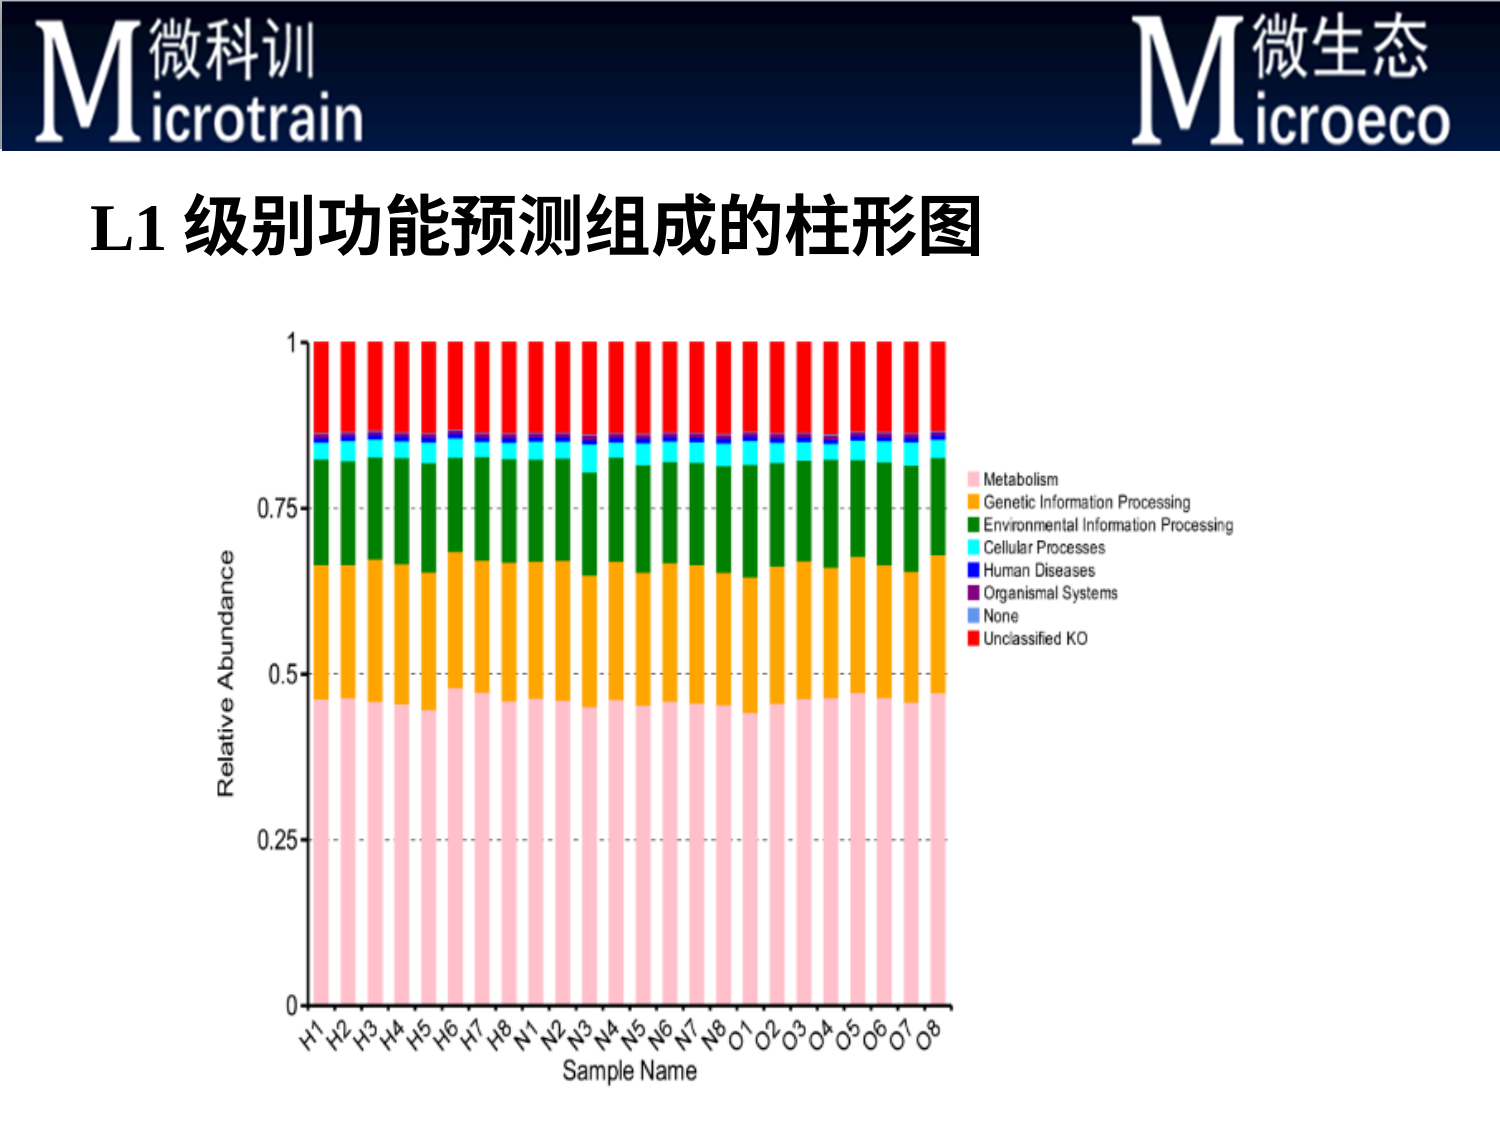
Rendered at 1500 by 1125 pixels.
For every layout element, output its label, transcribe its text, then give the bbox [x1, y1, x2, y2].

title L1级别功能预测组成的柱形图 [75, 160, 1425, 303]
picture [0, 0, 1500, 152]
picture [140, 292, 1278, 1101]
